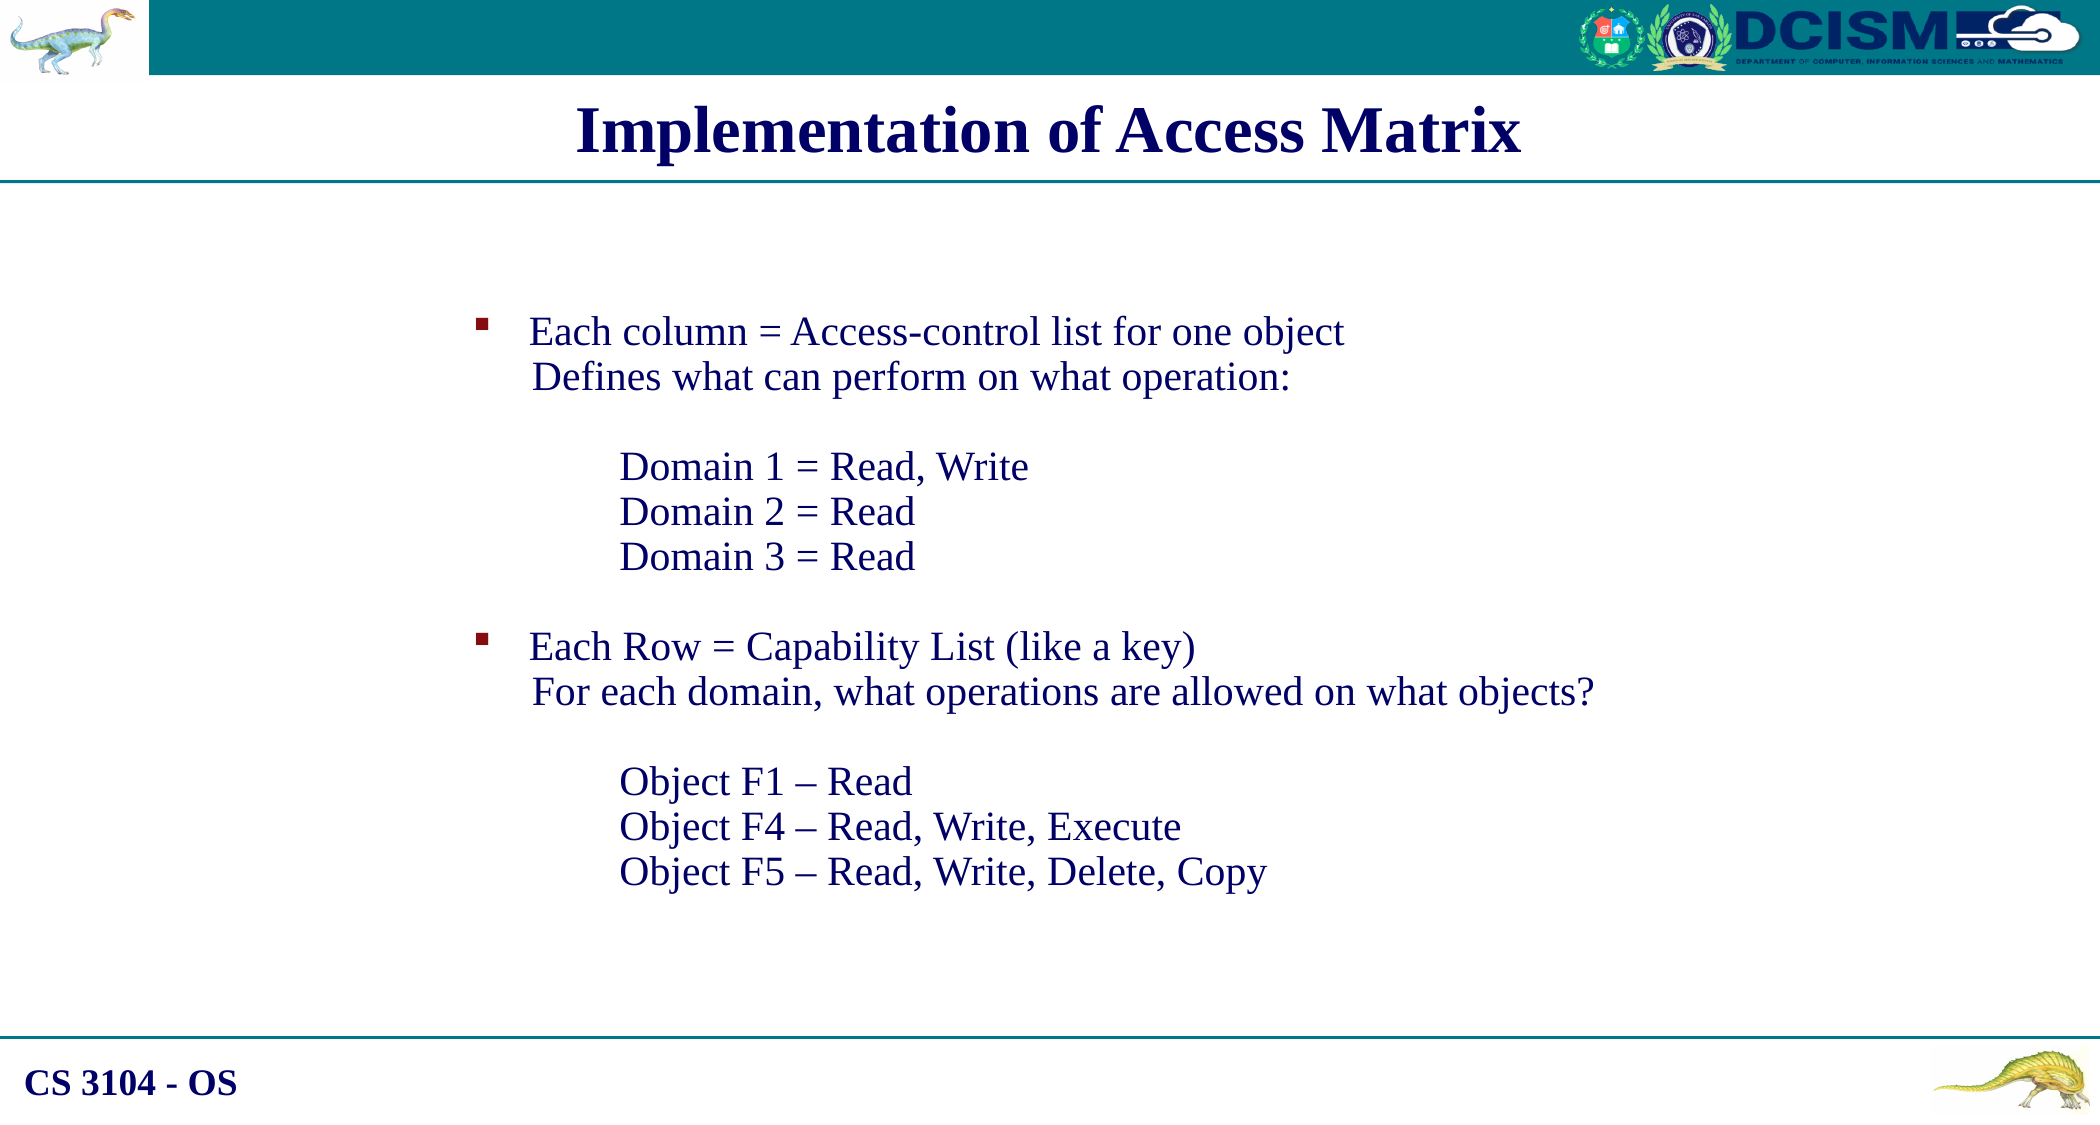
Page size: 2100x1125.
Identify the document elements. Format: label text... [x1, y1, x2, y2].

text_box Each column = Access-control list for one object Defines what can perform on what operation: Domain 1 = Read, Write Domain 2 = Read Domain 3 = Read Each Row = Capability List (like a key) For each domain, what operations are allowed on what objects? Object F1 – Read Object F4 – Read, Write, Execute Object F5 – Read, Write, Delete, Copy [457, 302, 1641, 902]
picture [1572, 0, 2094, 76]
picture [0, 0, 149, 82]
text_box Implementation of Access Matrix [15, 78, 2083, 174]
picture [1931, 1044, 2090, 1115]
